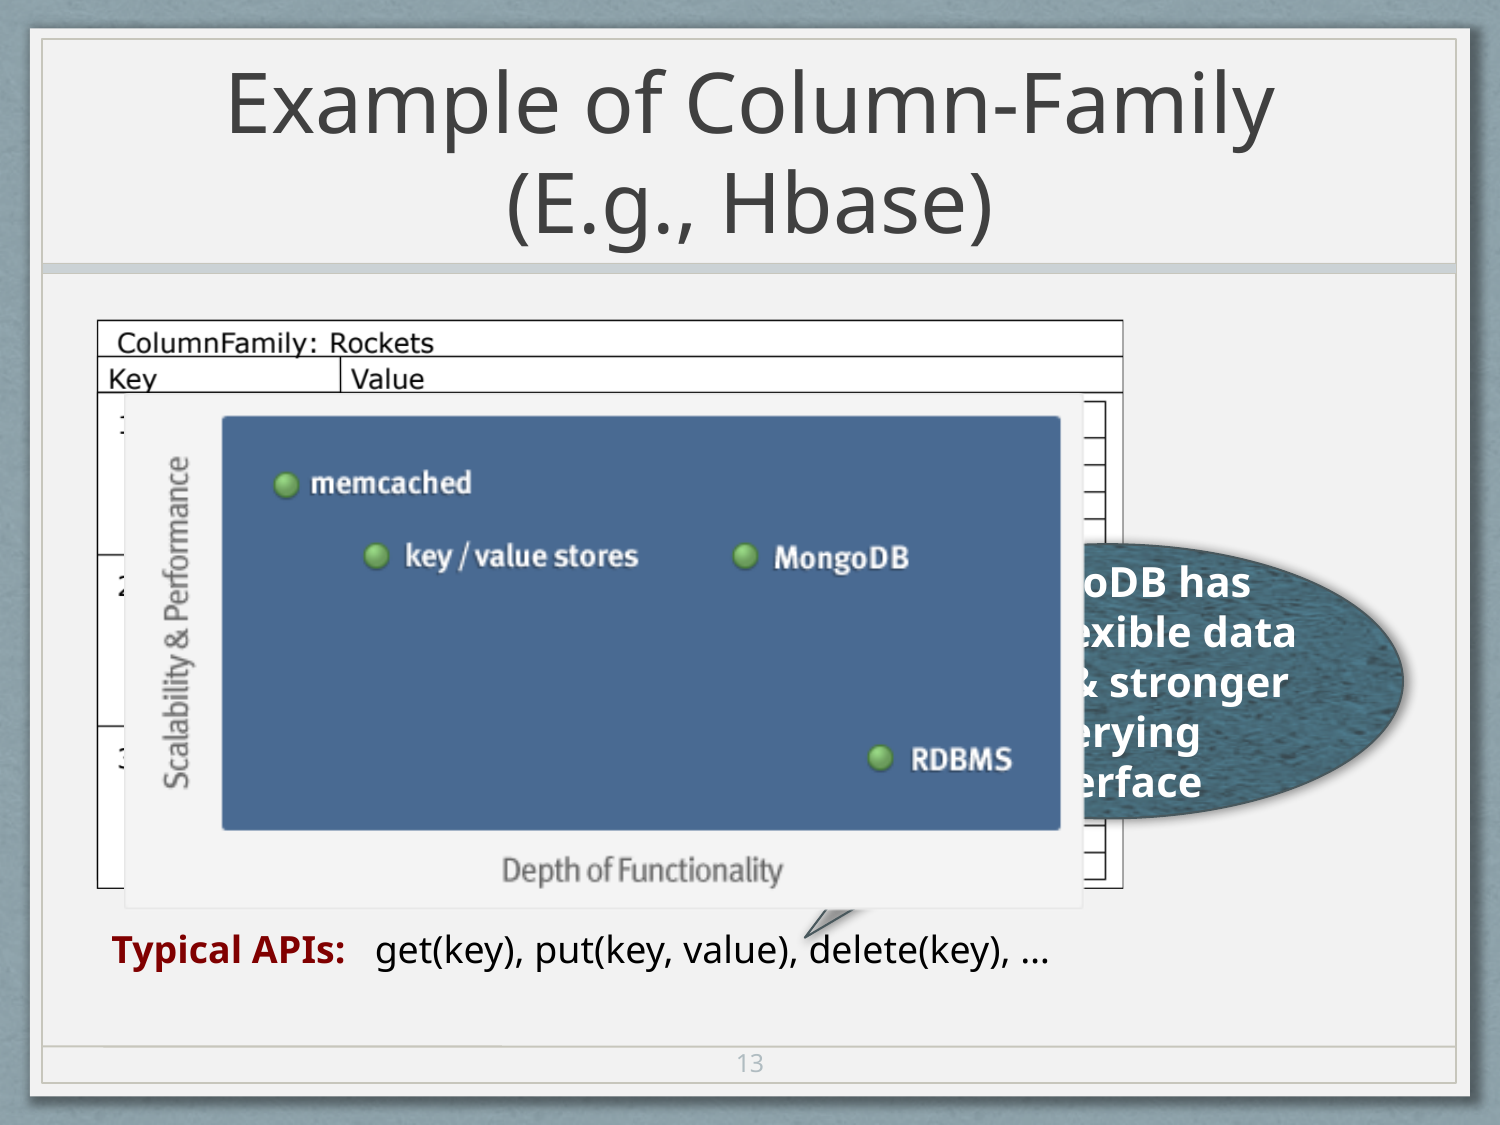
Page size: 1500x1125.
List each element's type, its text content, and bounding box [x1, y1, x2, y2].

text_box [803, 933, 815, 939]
picture [96, 319, 1124, 919]
text_box Typical APIs: get(key), put(key, value), delete(key), … [96, 918, 1191, 978]
title Example of Column-Family (E.g., Hbase) [147, 40, 1353, 260]
slide_number 13 [687, 1042, 813, 1088]
text_box MongoDB has more flexible data model & stronger querying interface [1141, 544, 1405, 819]
